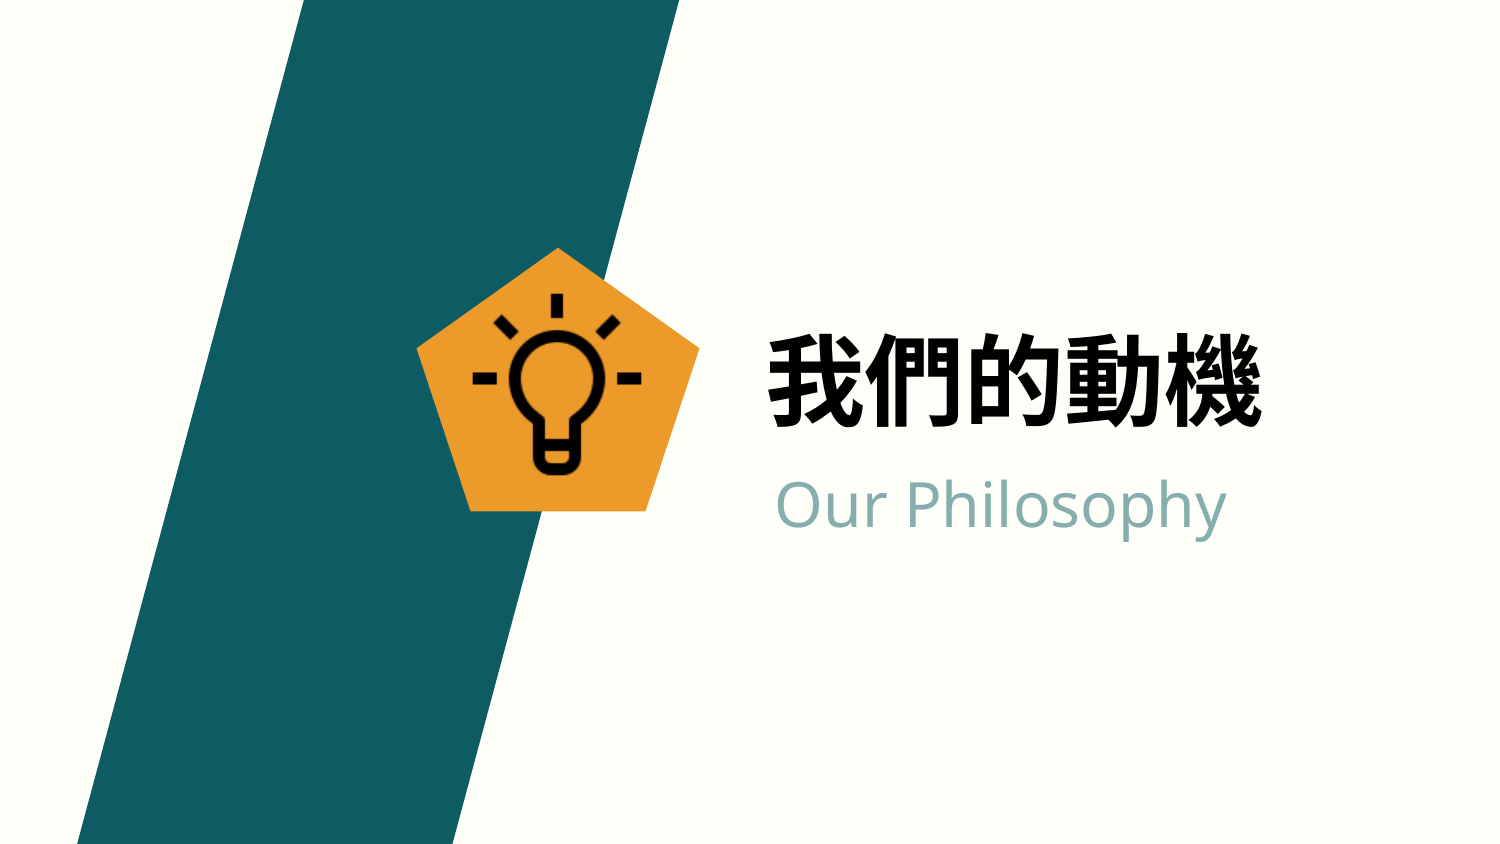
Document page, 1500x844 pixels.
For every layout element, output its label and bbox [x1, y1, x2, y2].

text_box [749, 303, 1487, 556]
text_box [416, 247, 700, 512]
text_box [77, 0, 680, 844]
